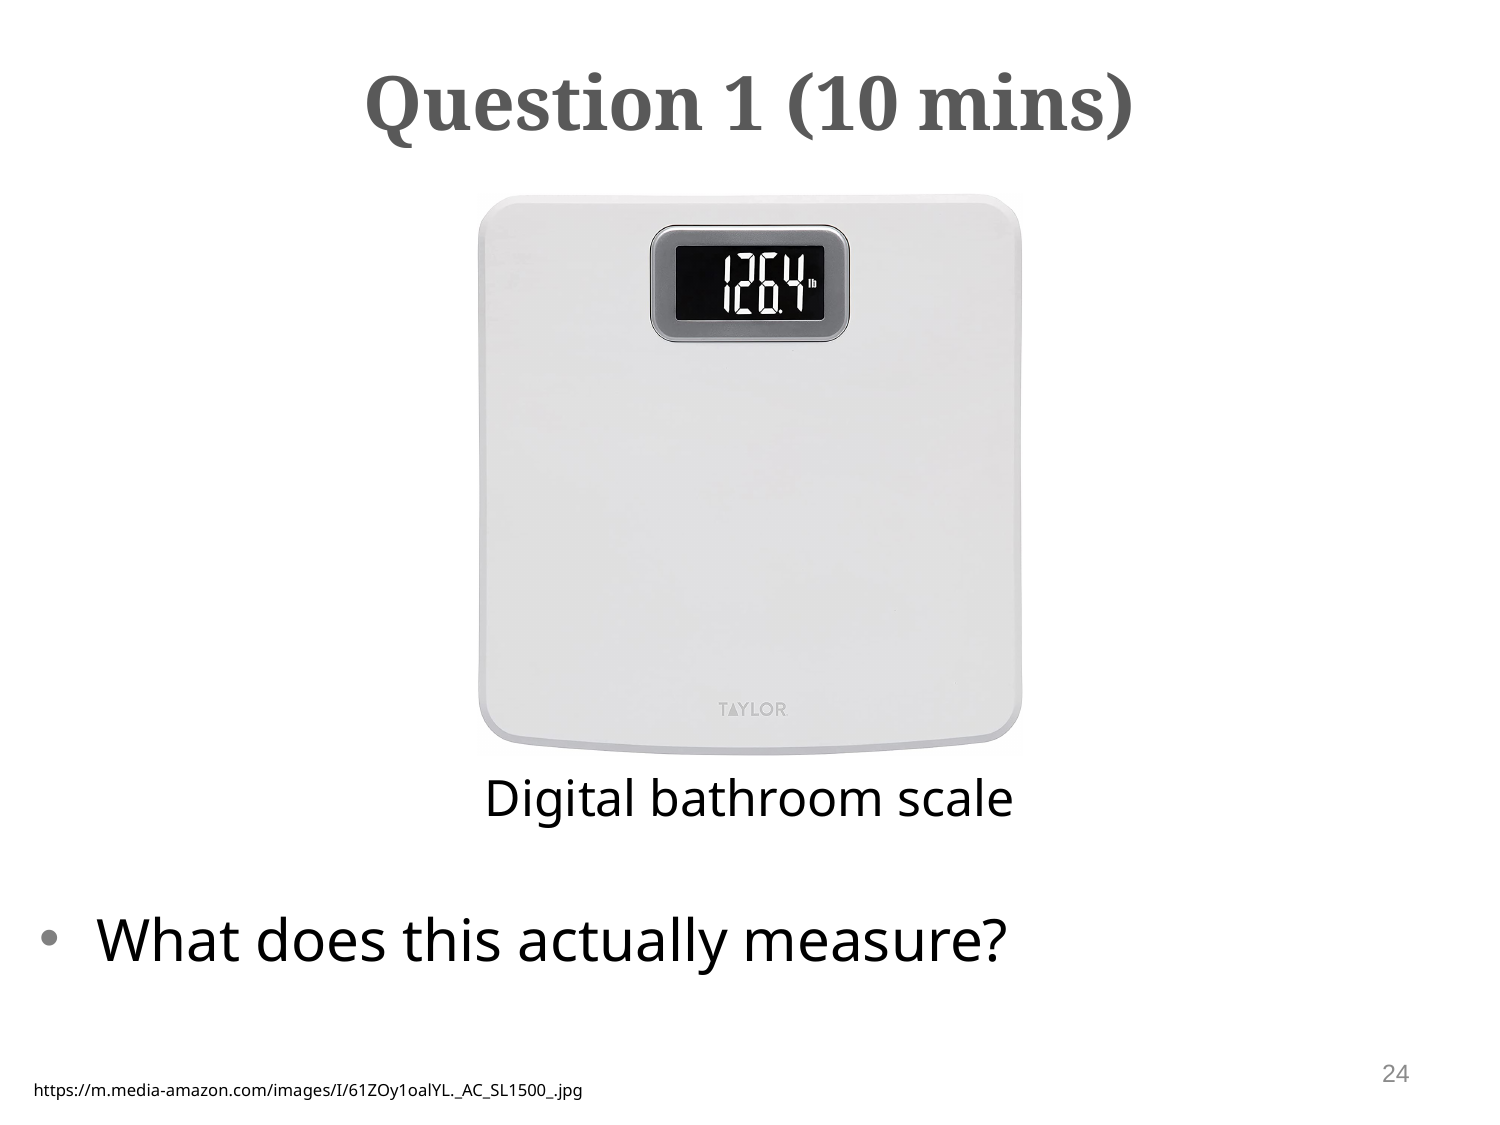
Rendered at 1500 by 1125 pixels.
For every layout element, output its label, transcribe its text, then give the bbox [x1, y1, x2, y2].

text_box Question 1 (10 mins) [0, 6, 1500, 194]
text_box https://m.media-amazon.com/images/I/61ZOy1oalYL._AC_SL1500_.jpg [18, 1072, 1328, 1117]
text_box Digital bathroom scale [271, 758, 1229, 877]
slide_number 24 [1074, 1042, 1425, 1103]
text_box What does this actually measure? [24, 895, 1425, 1013]
picture [477, 193, 1023, 756]
